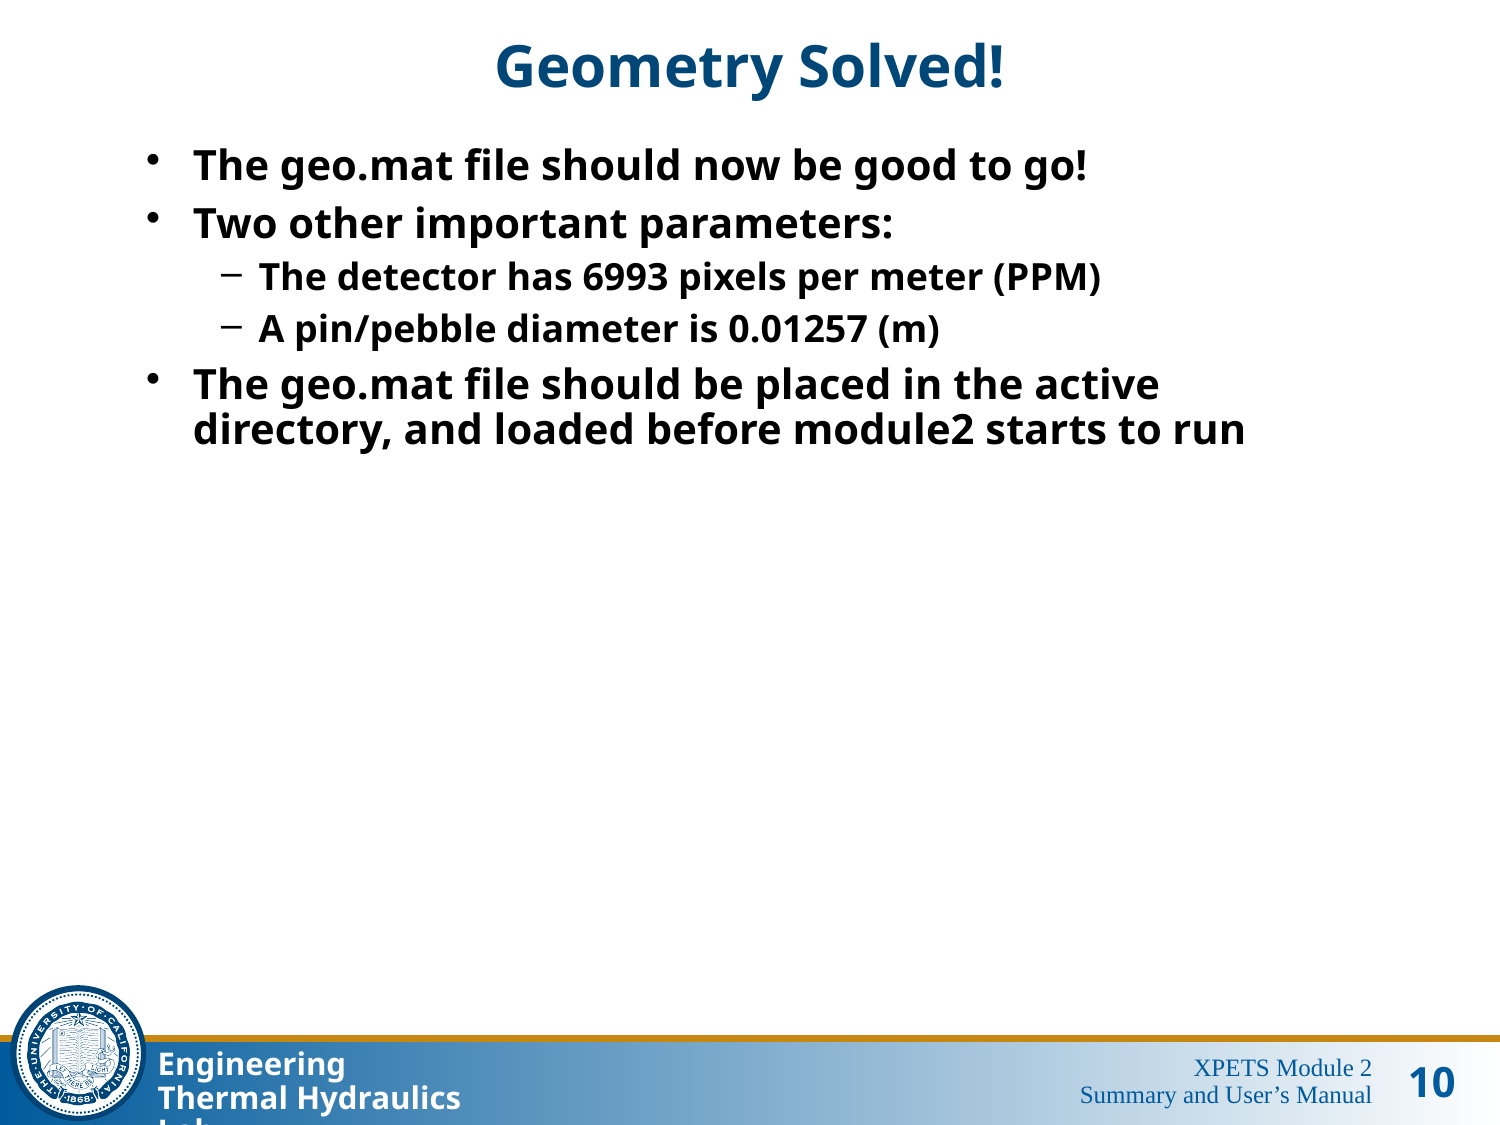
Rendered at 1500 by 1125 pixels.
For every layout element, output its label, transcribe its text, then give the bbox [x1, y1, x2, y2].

list The geo.mat file should now be good to go! Two other important parameters: The detector has 6993 pixels per meter (PPM) A pin/pebble diameter is 0.01257 (m) The geo.mat file should be placed in the active directory, and loaded before module2 starts to run [131, 137, 1369, 975]
title Geometry Solved! [131, 24, 1369, 113]
picture [13, 988, 143, 1118]
